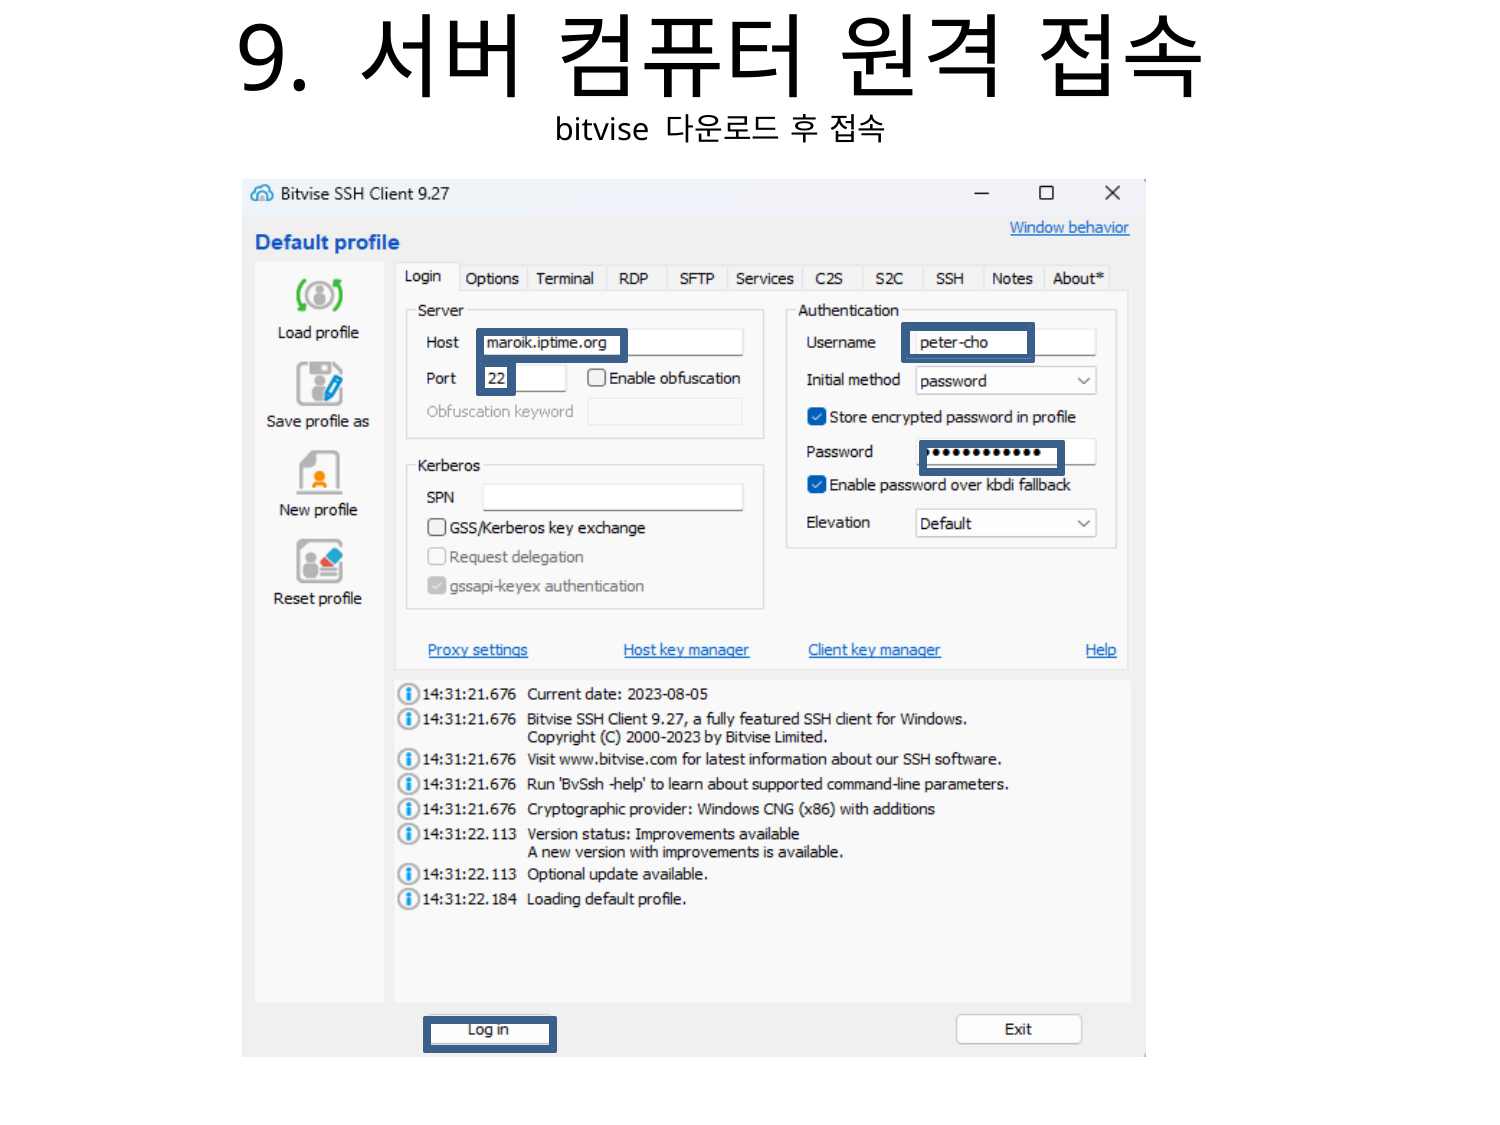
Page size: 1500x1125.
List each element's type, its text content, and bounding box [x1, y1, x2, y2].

title 9. 서버 컴퓨터 원격 접속 bitvise 다운로드 후 접속 [53, 0, 1388, 193]
picture [241, 179, 1147, 1057]
